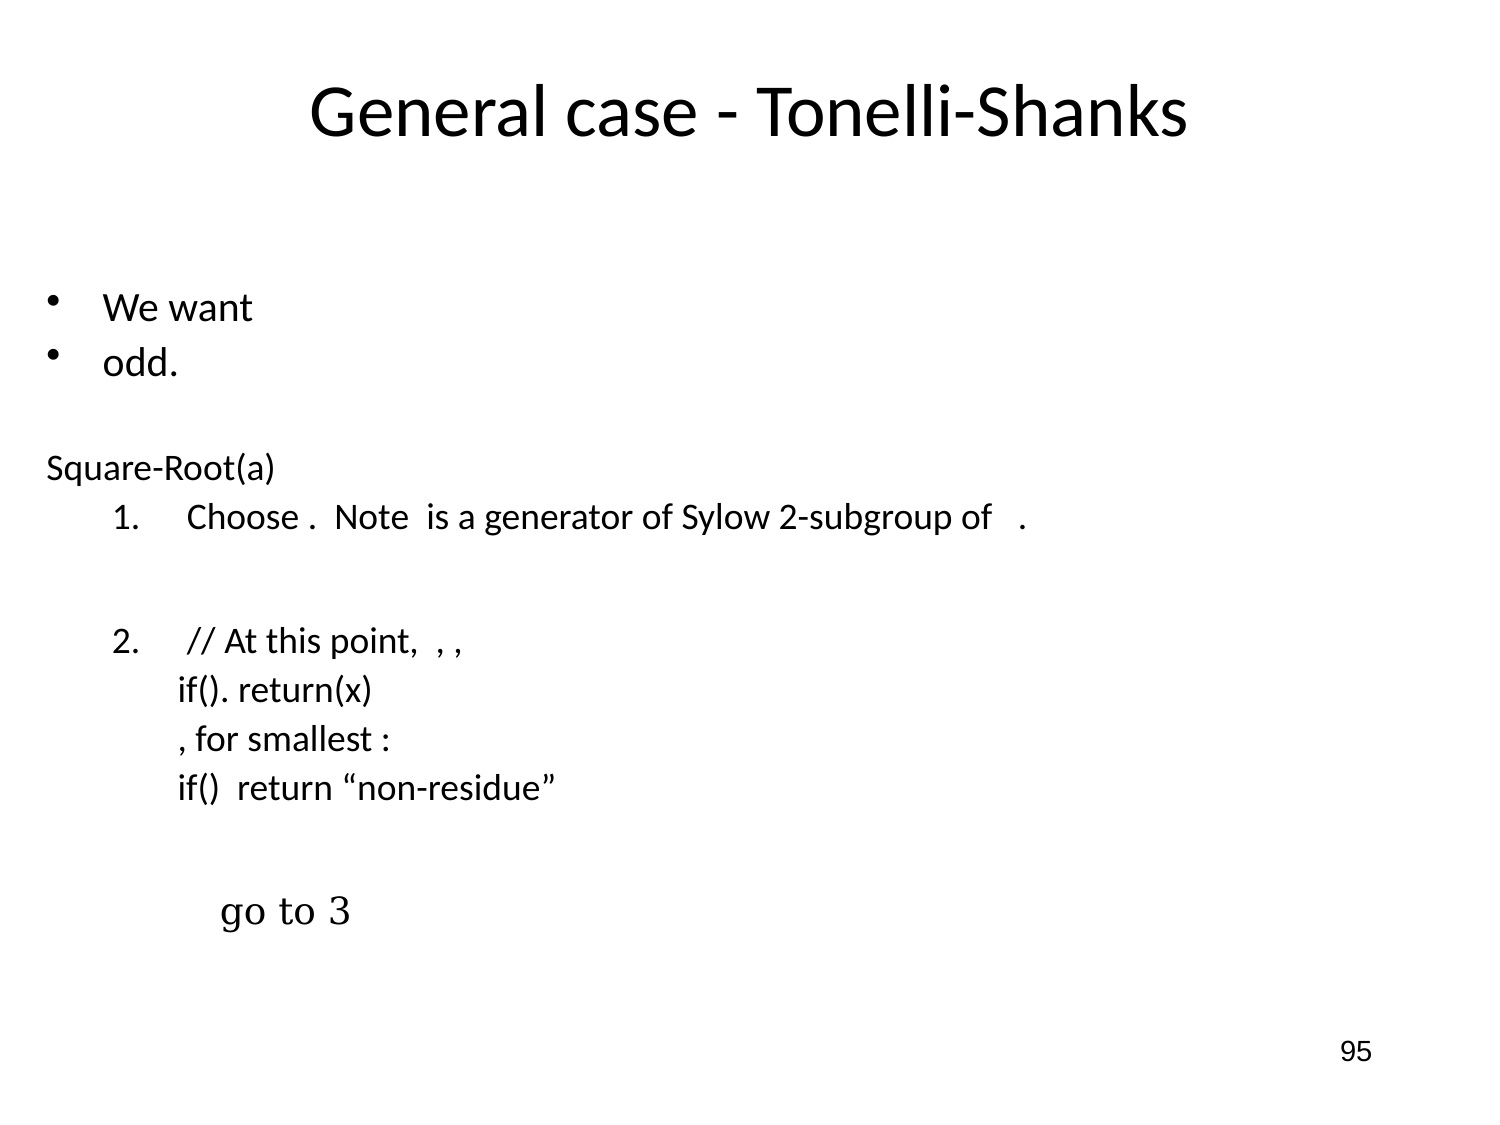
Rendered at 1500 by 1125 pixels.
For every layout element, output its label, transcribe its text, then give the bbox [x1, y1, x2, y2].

slide_number 95 [1074, 1024, 1388, 1101]
title General case - Tonelli-Shanks [112, 37, 1388, 176]
